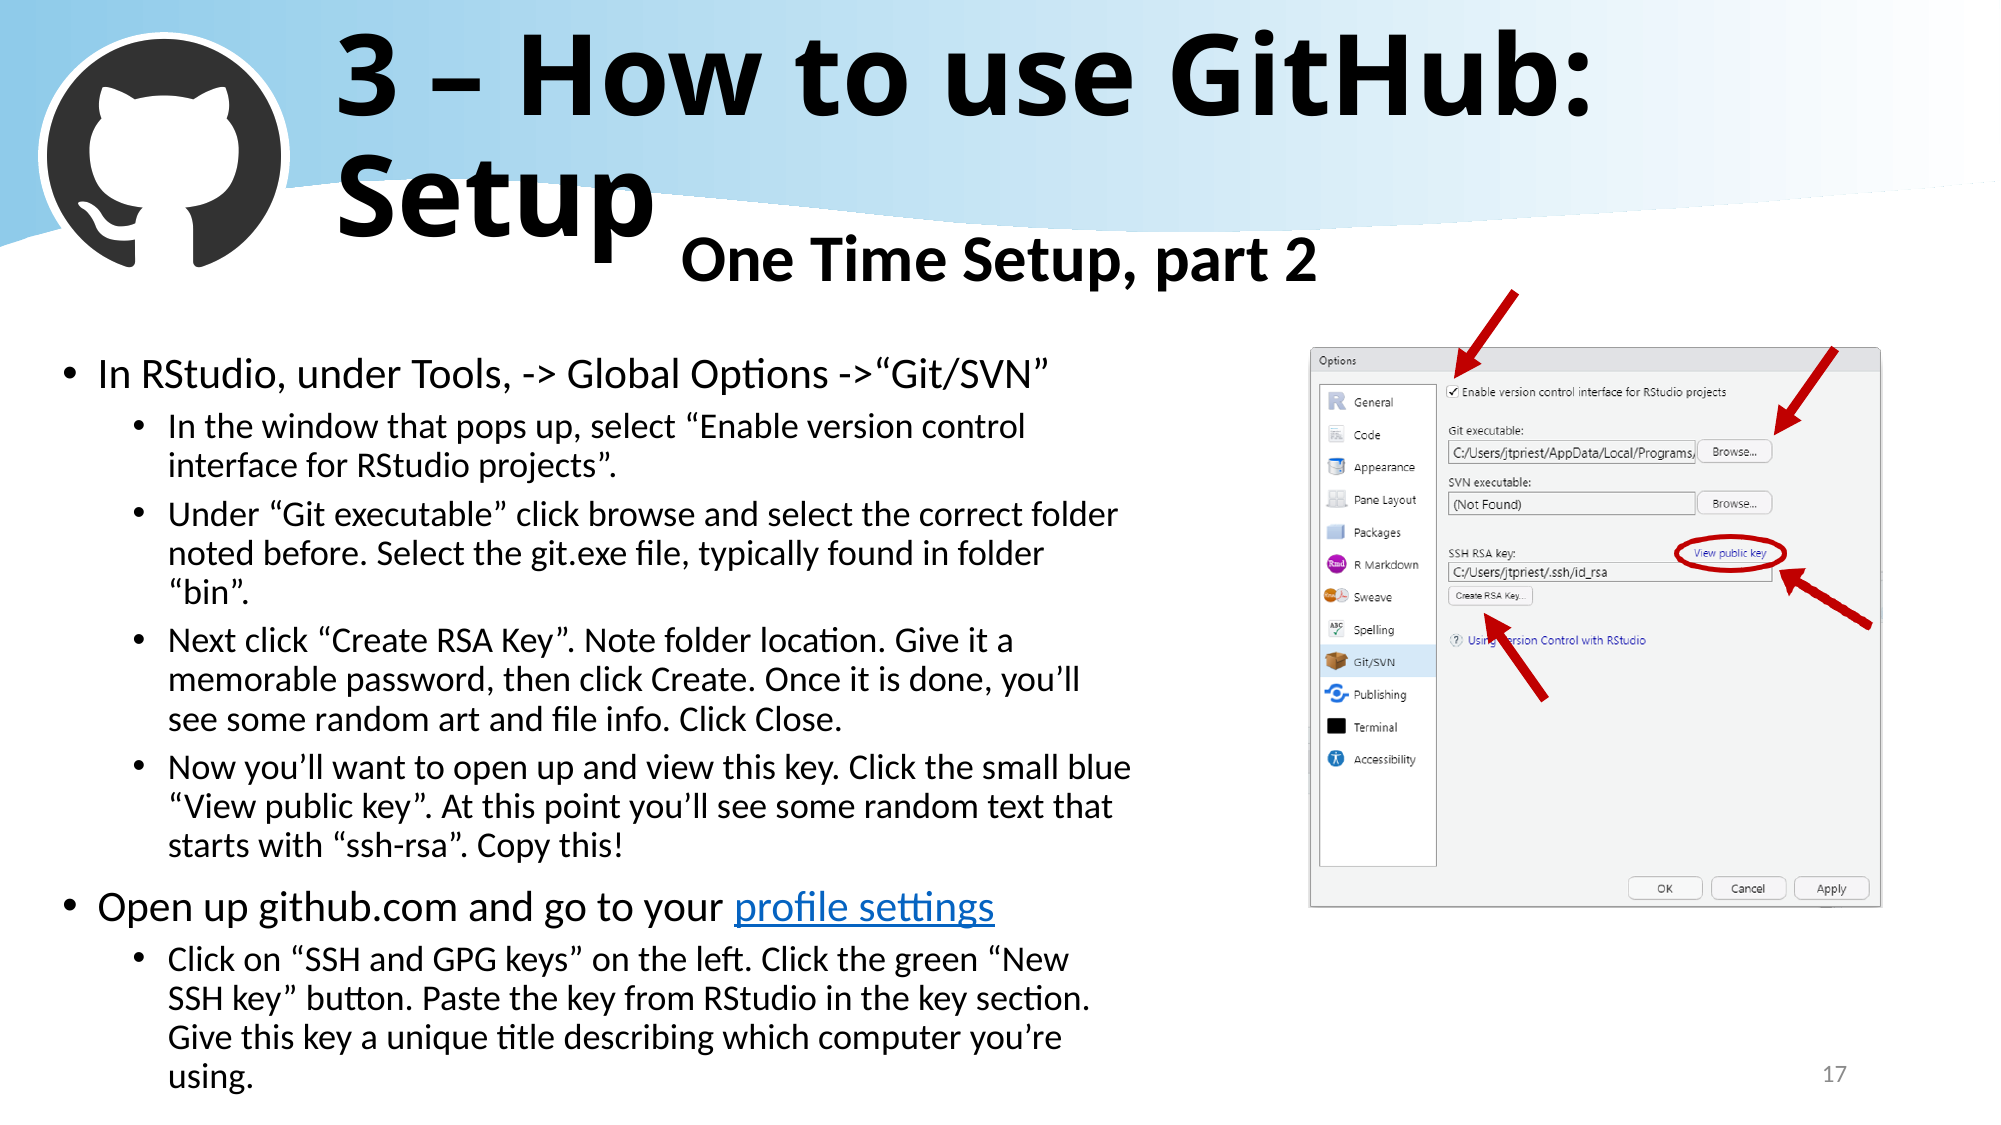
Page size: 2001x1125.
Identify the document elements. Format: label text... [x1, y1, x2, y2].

picture [1306, 343, 1884, 910]
slide_number 17 [1412, 1042, 1863, 1103]
text_box In RStudio, under Tools, -> Global Options ->“Git/SVN” In the window that pops up, select “Enable version control interface for RStudio projects”. Under “Git executable” click browse and select the correct folder noted before. Select the git.exe file, typically found in folder “bin”. Next click “Create RSA Key”. Note folder location. Give it a memorable password, then click Create. Once it is done, you’ll see some random art and file info. Click Close. Now you’ll want to open up and view this key. Click the small blue “View public key”. At this point you’ll see some random text that starts with “ssh-rsa”. Copy this! Open up github.com and go to your profile settings Click on “SSH and GPG keys” on the left. Click the green “New SSH key” button. Paste the key from RStudio in the key section. Give this key a unique title describing which computer you’re using. [47, 343, 1148, 1111]
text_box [1453, 291, 1516, 379]
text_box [1483, 612, 1546, 700]
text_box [1773, 348, 1836, 436]
picture [47, 36, 281, 270]
list One Time Setup, part 2 [127, 216, 1872, 317]
title 3 – How to use GitHub: Setup [320, 46, 1863, 216]
